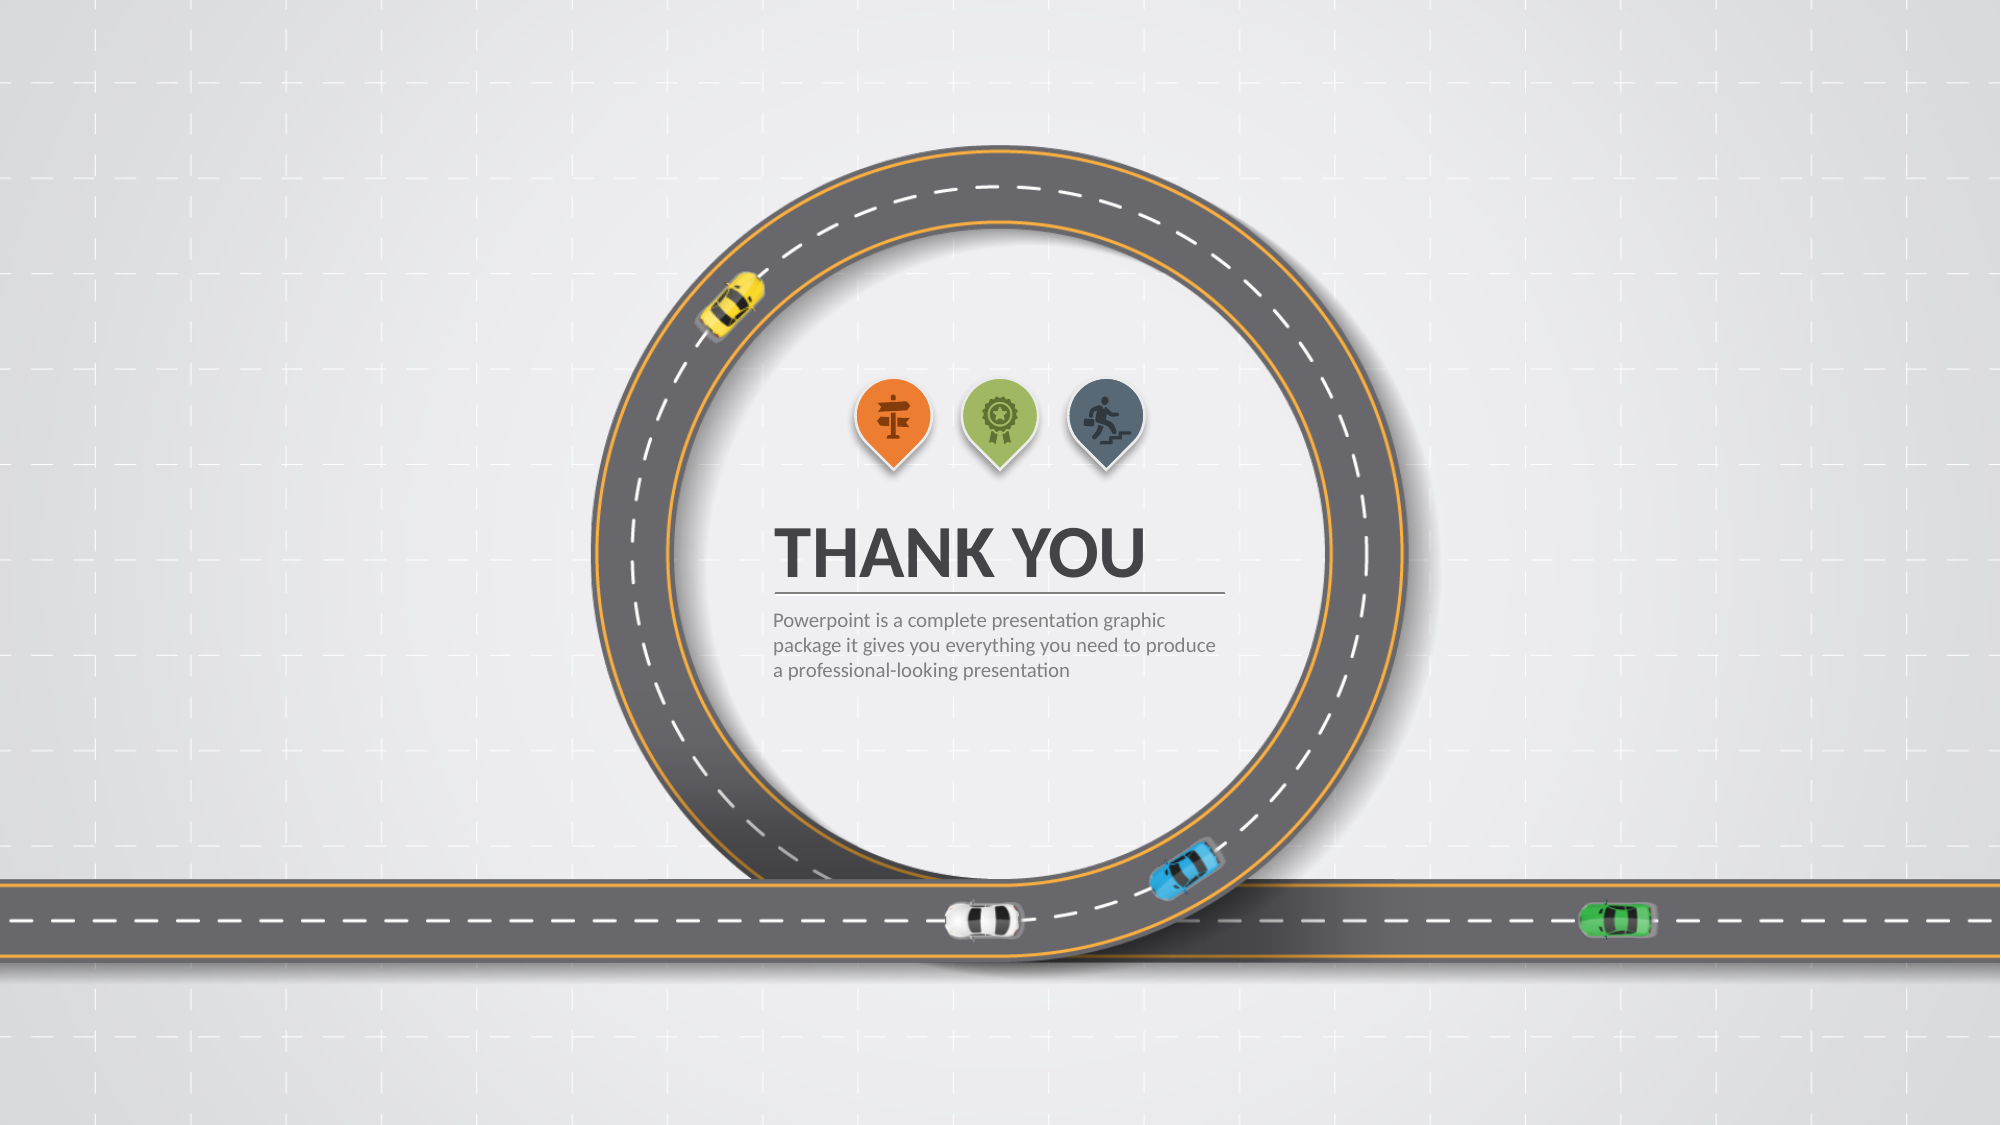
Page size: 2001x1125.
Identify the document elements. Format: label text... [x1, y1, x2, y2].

text_box Powerpoint is a complete presentation graphic package it gives you everything you need to produce a professional-looking presentation [758, 598, 1242, 689]
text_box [855, 377, 1145, 454]
text_box THANK YOU [760, 494, 1240, 598]
picture [0, 0, 2000, 1125]
